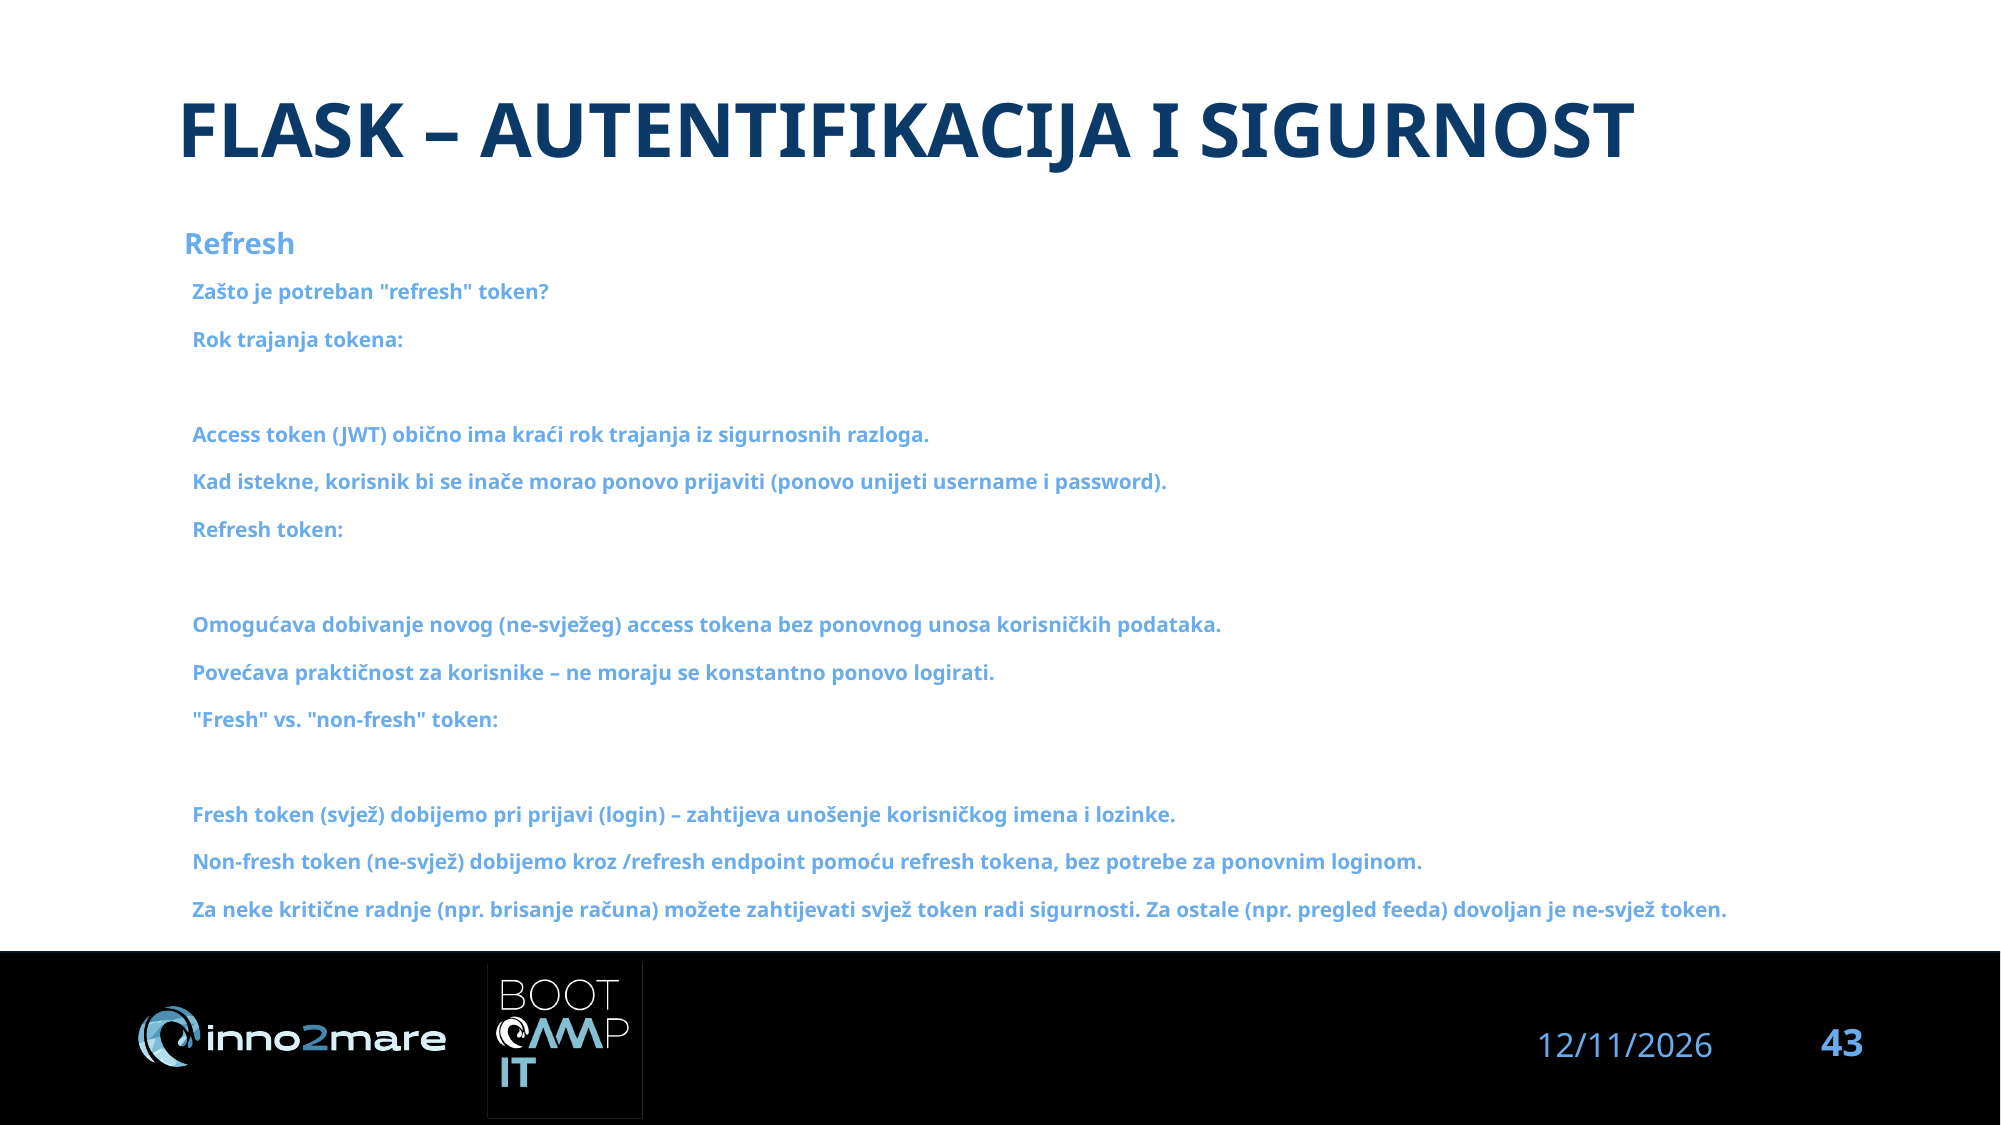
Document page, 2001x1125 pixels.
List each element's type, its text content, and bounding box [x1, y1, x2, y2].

text_box Refresh [166, 222, 491, 275]
text_box Zašto je potreban "refresh" token? Rok trajanja tokena: Access token (JWT) obično ima kraći rok trajanja iz sigurnosnih razloga. Kad istekne, korisnik bi se inače morao ponovo prijaviti (ponovo unijeti username i password). Refresh token: Omogućava dobivanje novog (ne-svježeg) access tokena bez ponovnog unosa korisničkih podataka. Povećava praktičnost za korisnike – ne moraju se konstantno ponovo logirati. "Fresh" vs. "non-fresh" token: Fresh token (svjež) dobijemo pri prijavi (login) – zahtijeva unošenje korisničkog imena i lozinke. Non-fresh token (ne-svjež) dobijemo kroz /refresh endpoint pomoću refresh tokena, bez potrebe za ponovnim loginom. Za neke kritične radnje (npr. brisanje računa) možete zahtijevati svjež token radi sigurnosti. Za ostale (npr. pregled feeda) dovoljan je ne-svjež token. [174, 274, 1770, 982]
text_box FLASK – Autentifikacija i sigurnost [162, 62, 1888, 203]
picture [138, 982, 690, 1124]
